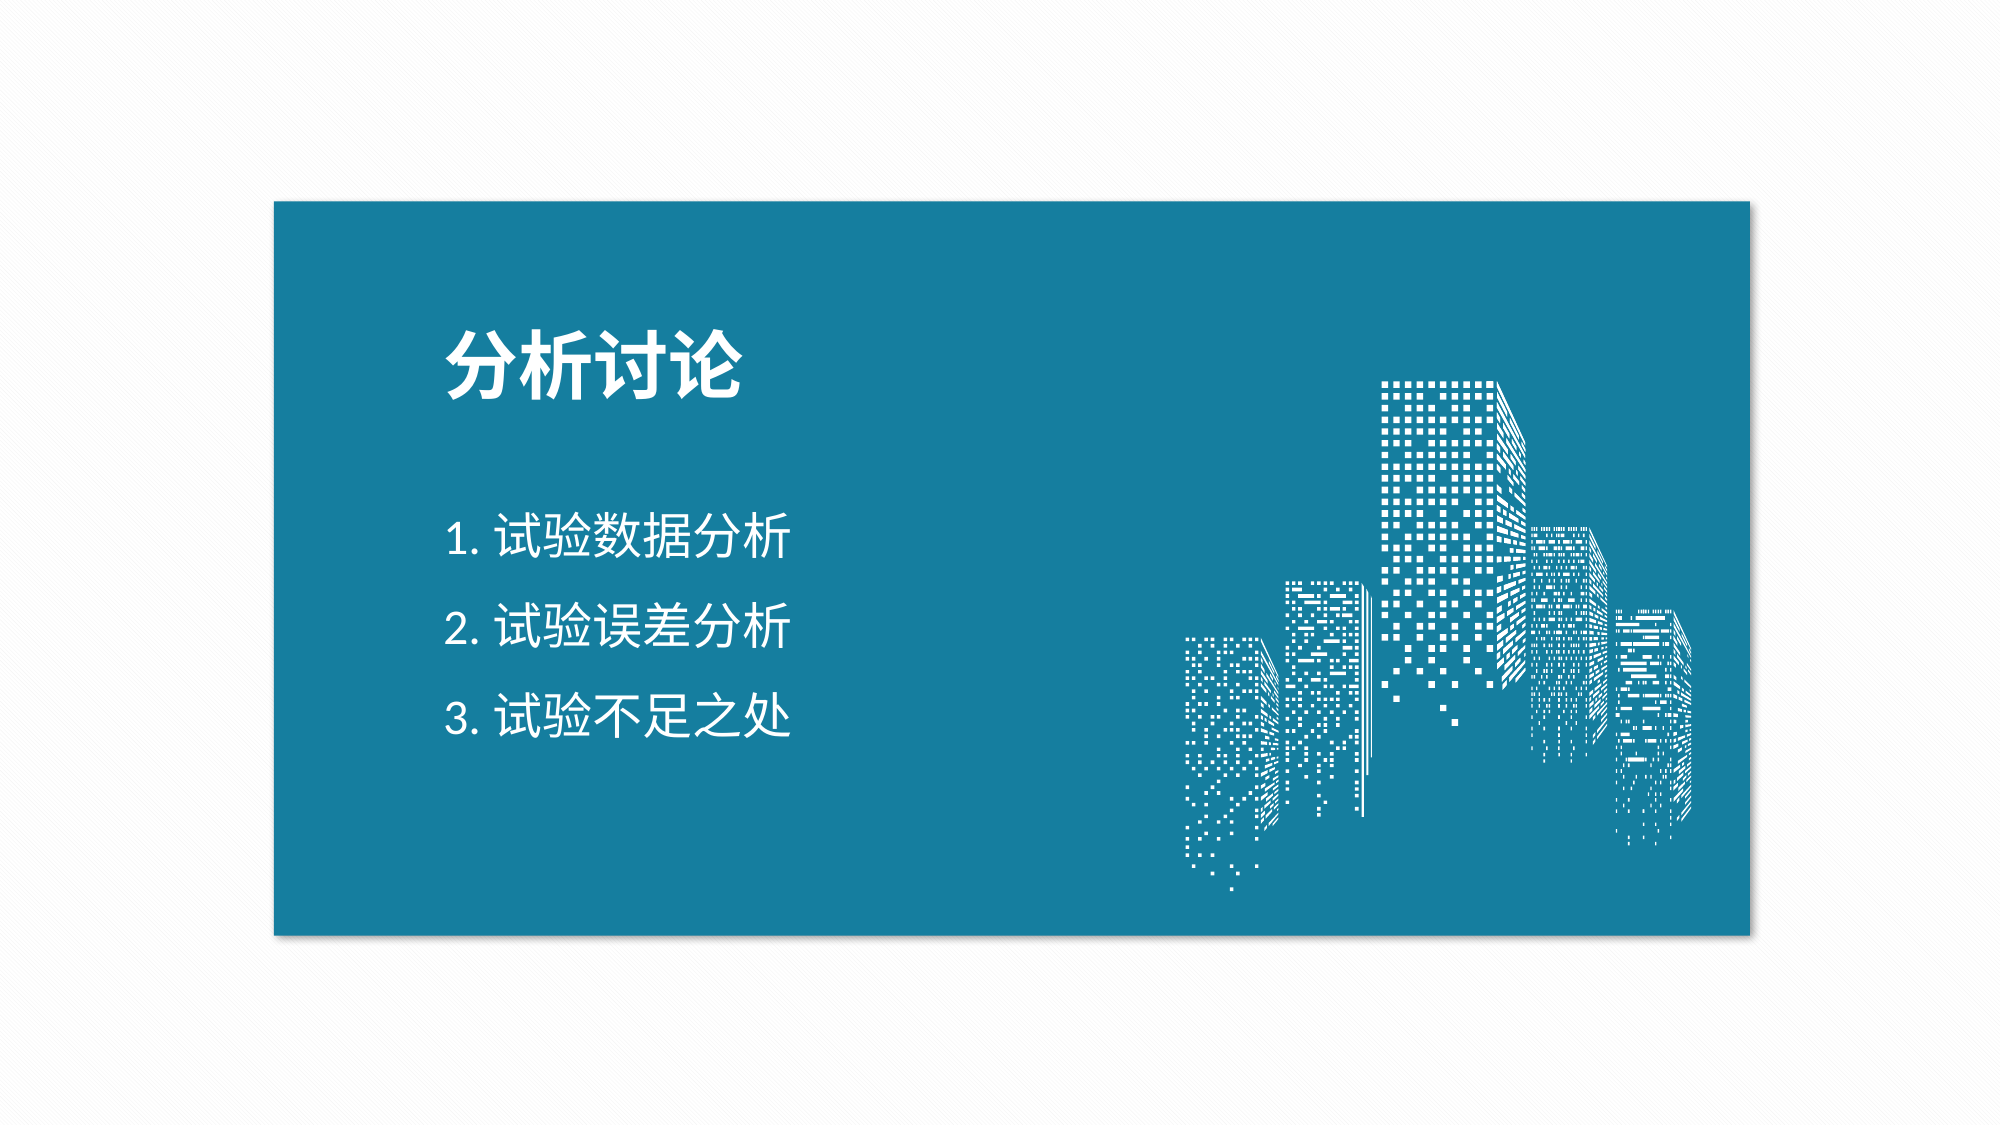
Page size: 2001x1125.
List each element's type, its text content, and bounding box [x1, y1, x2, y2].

text_box [273, 200, 1751, 937]
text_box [1185, 381, 1692, 892]
text_box 1.试验数据分析 2.试验误差分析 3.试验不足之处 [428, 466, 912, 752]
text_box 分析讨论 [428, 310, 826, 416]
